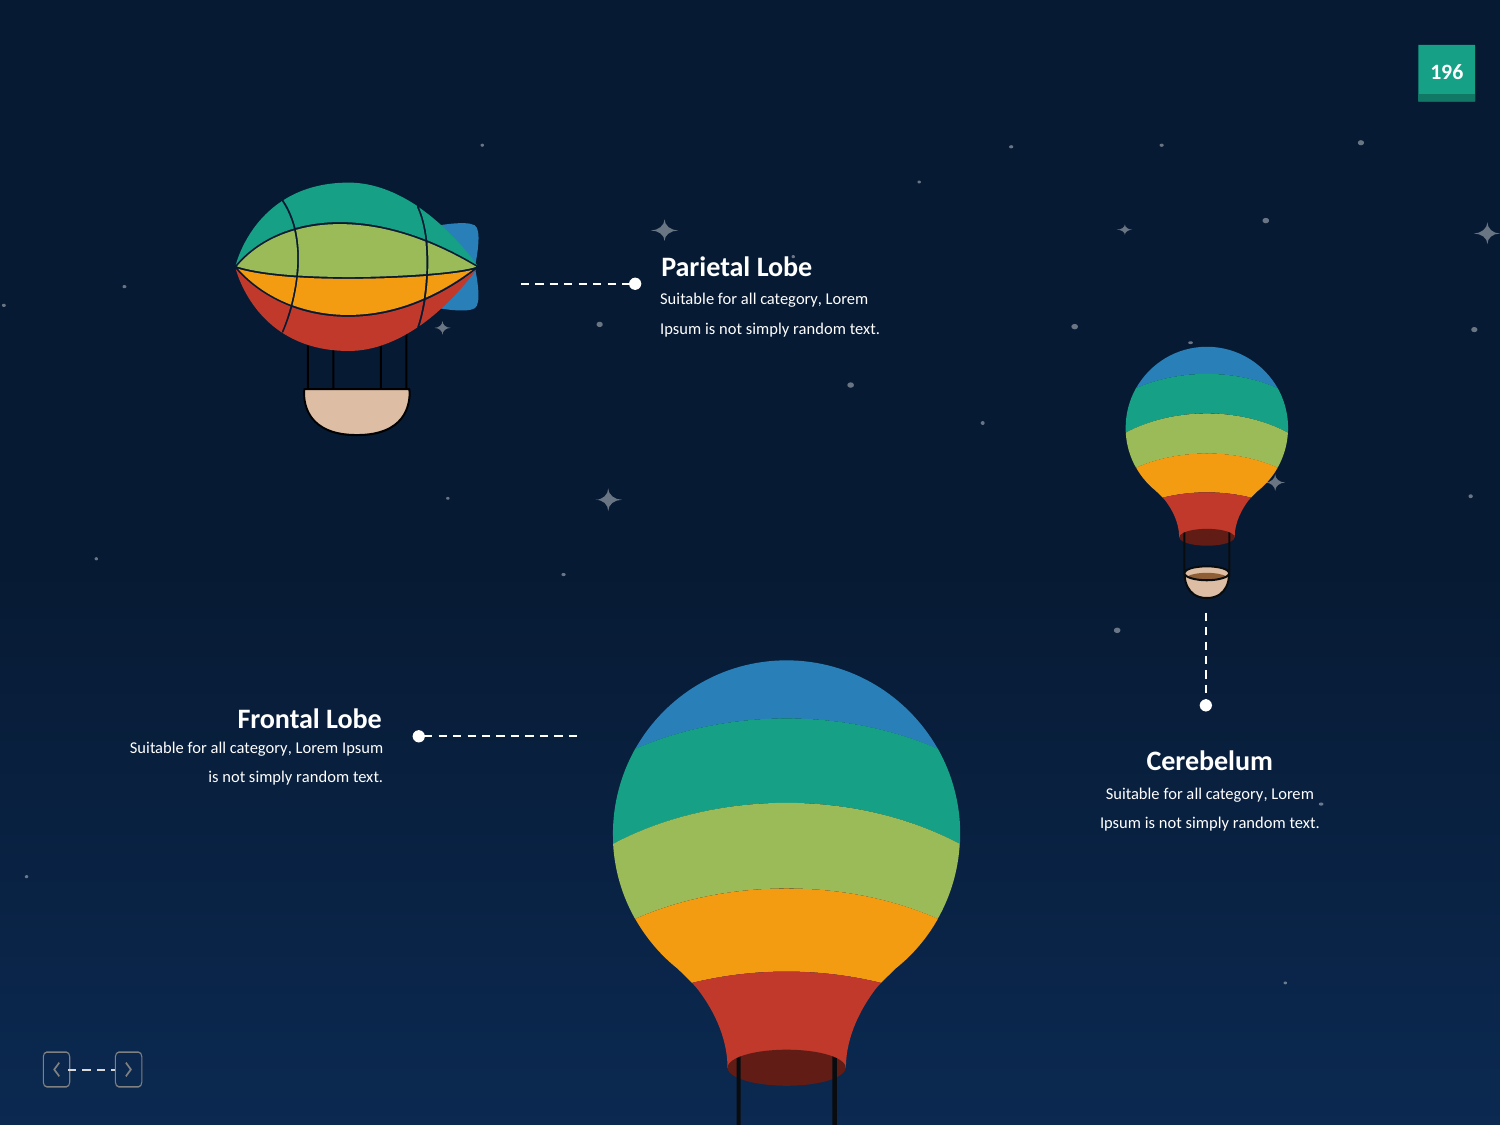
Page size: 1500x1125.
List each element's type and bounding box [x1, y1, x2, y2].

text_box [1, 140, 1500, 1125]
